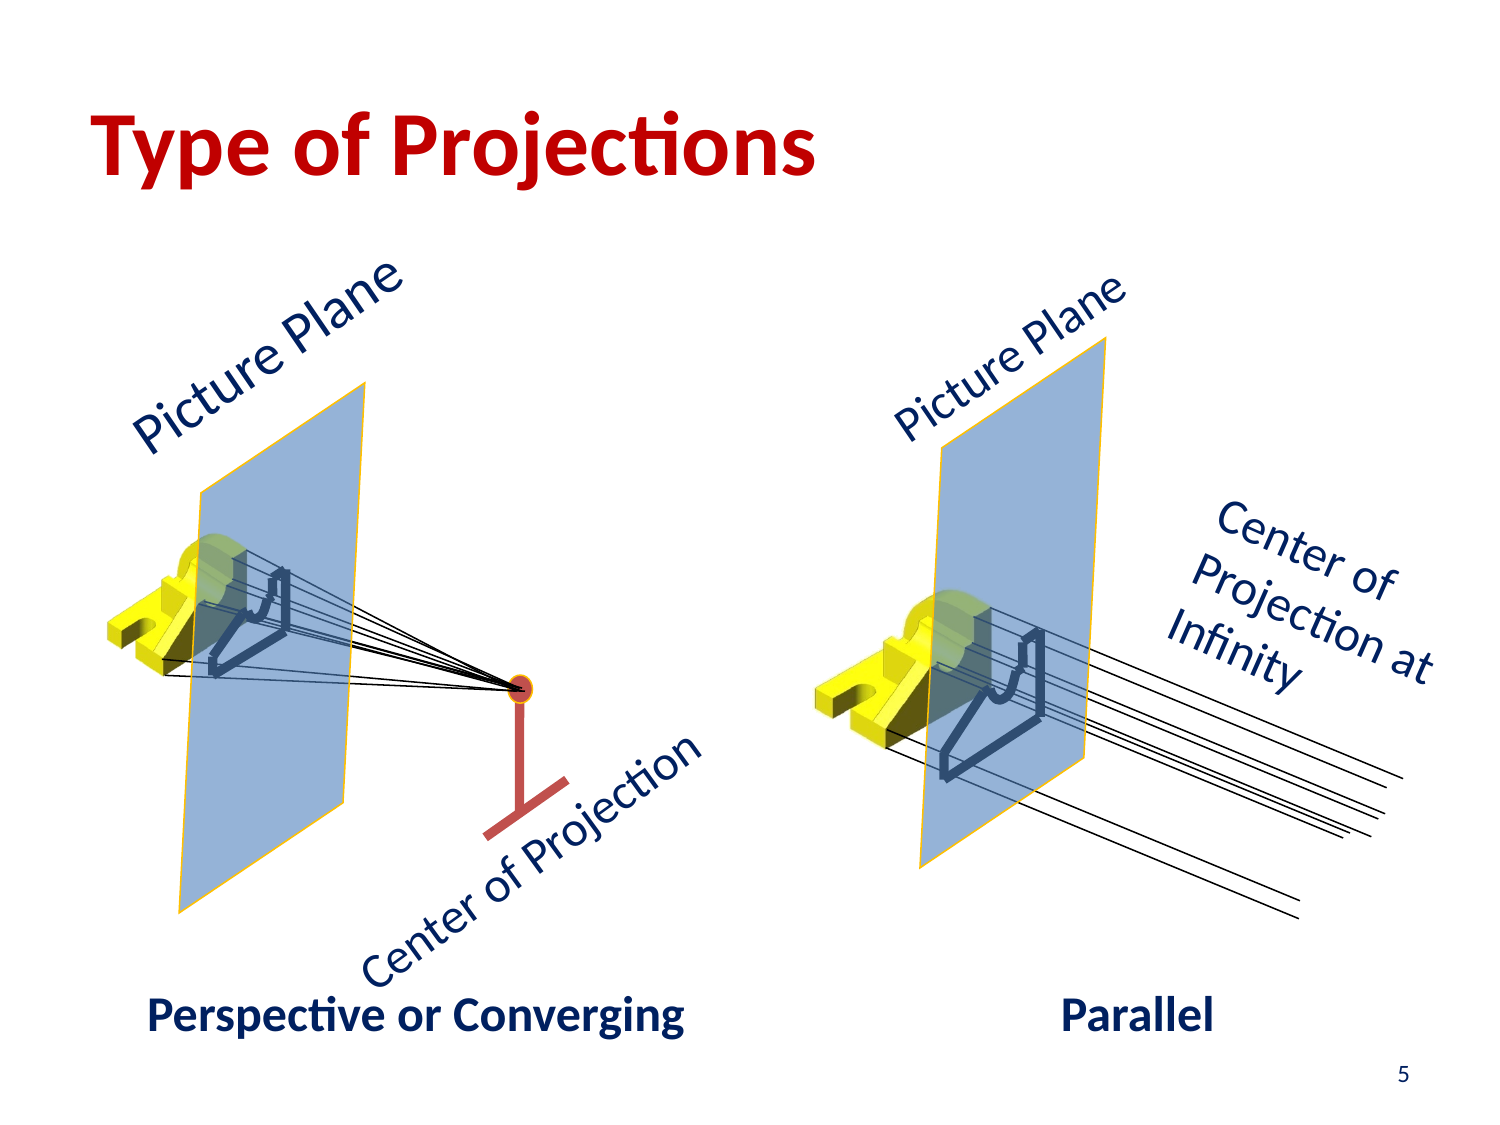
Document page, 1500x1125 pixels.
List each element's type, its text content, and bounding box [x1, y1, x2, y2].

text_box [943, 629, 1041, 780]
text_box Parallel [813, 974, 1473, 1049]
text_box Picture Plane [865, 237, 1153, 467]
text_box Perspective or Converging [132, 974, 773, 1049]
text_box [484, 674, 568, 838]
text_box Picture Plane [101, 219, 431, 482]
text_box [179, 382, 365, 913]
text_box [919, 337, 1106, 868]
picture [811, 586, 994, 750]
text_box Center of Projection at Infinity [1144, 468, 1500, 805]
title Type of Projections [75, 45, 1425, 233]
slide_number 5 [1074, 1042, 1425, 1103]
text_box Center of Projection [329, 665, 773, 974]
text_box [212, 569, 286, 676]
picture [105, 530, 250, 678]
